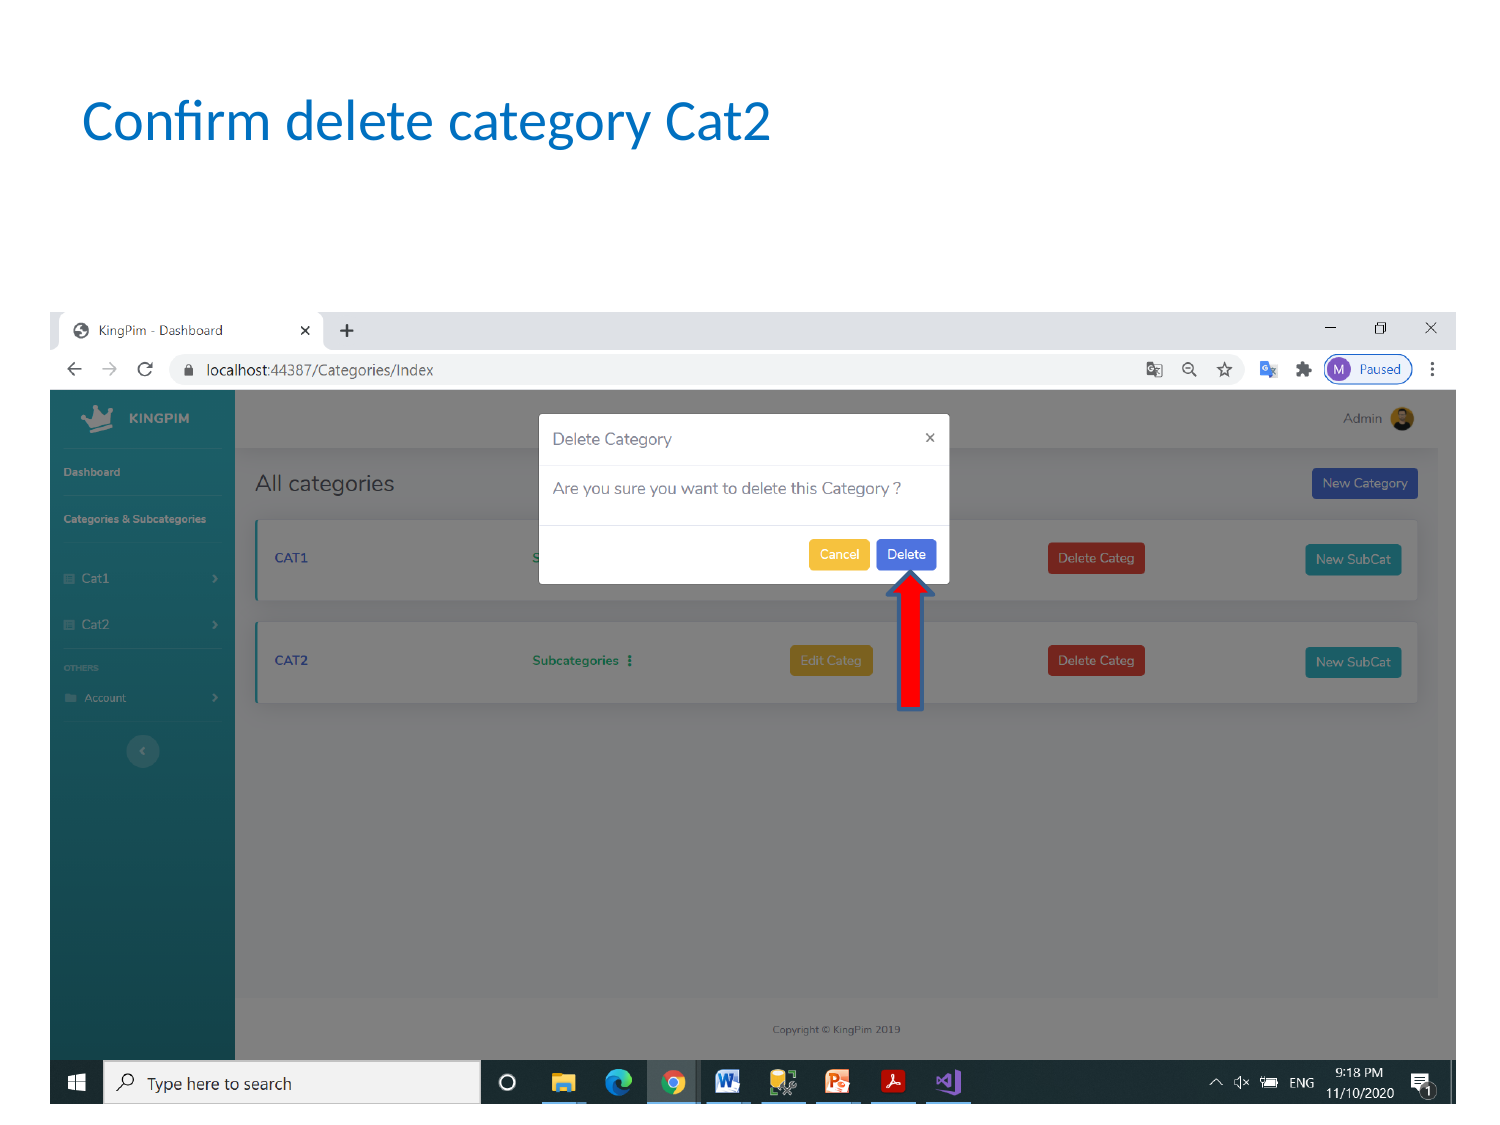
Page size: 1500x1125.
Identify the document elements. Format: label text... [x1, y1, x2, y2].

text_box Confirm delete category Cat2 [67, 75, 788, 160]
picture [49, 312, 1456, 1104]
